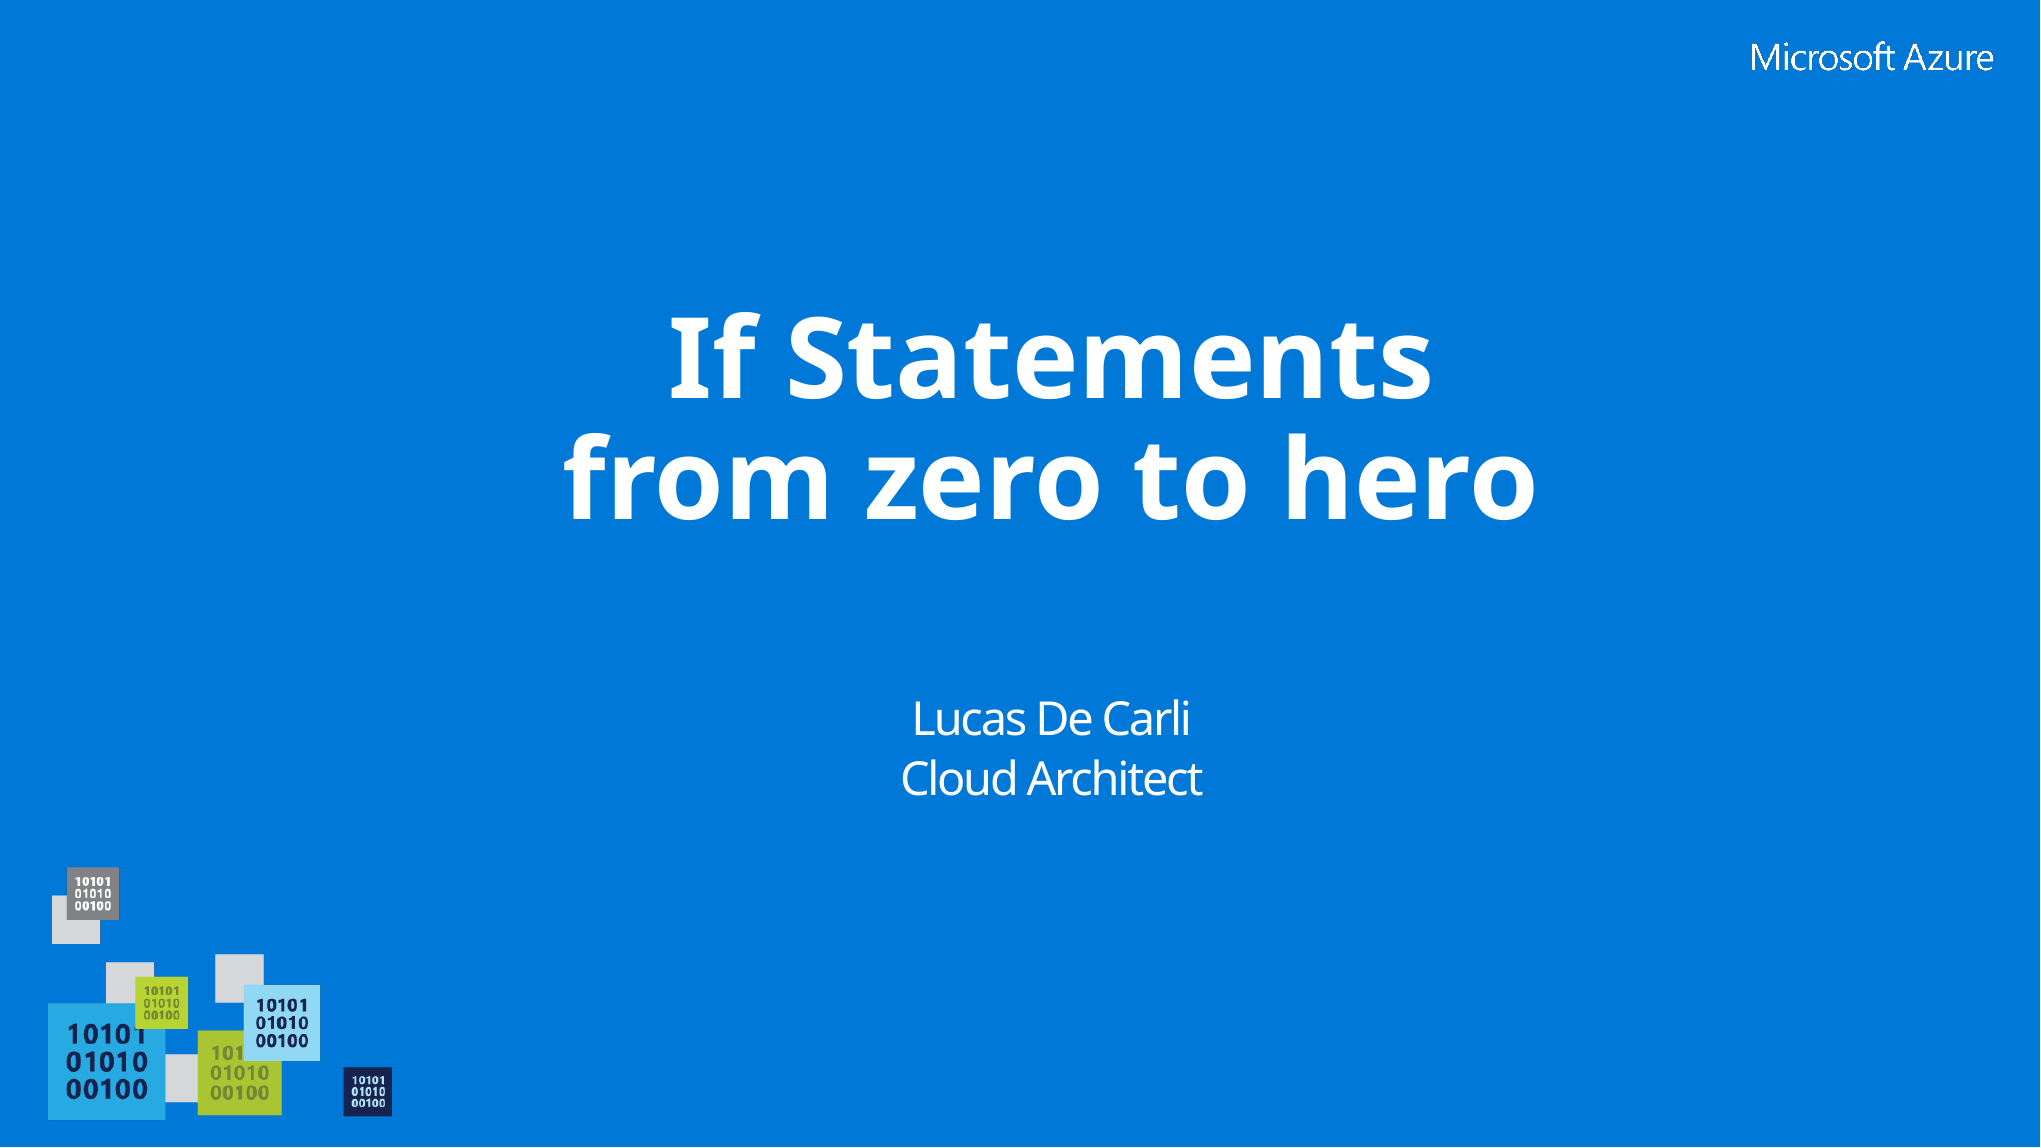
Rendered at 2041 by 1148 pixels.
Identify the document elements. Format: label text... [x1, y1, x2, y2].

picture [17, 824, 473, 1148]
title If Statements from zero to hero [405, 286, 1698, 468]
picture [1733, 24, 2012, 89]
list Lucas De Carli Cloud Architect [618, 680, 1486, 824]
